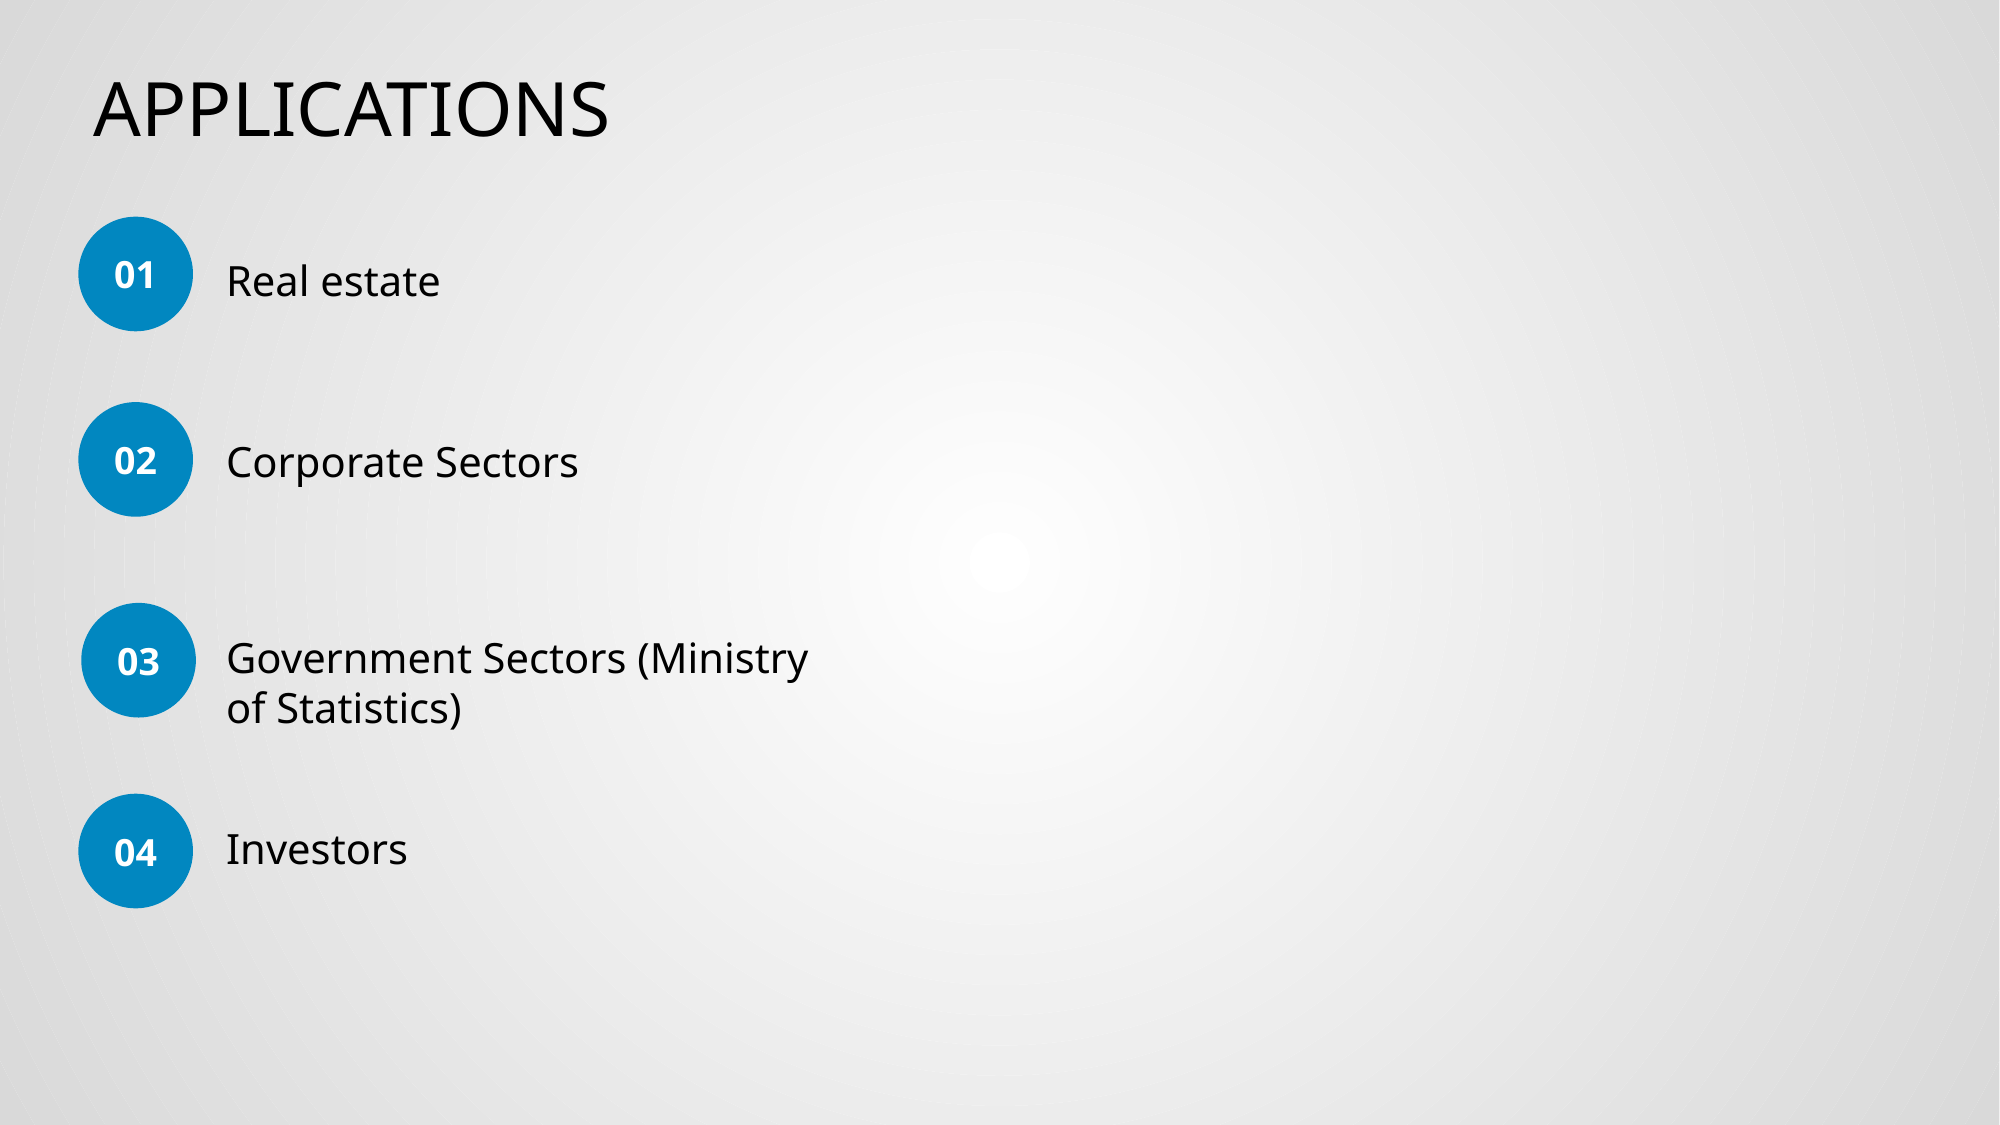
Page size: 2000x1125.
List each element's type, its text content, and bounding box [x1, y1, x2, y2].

text_box Real estate [211, 246, 870, 312]
text_box Government Sectors (Ministry of Statistics) [211, 624, 870, 740]
text_box Investors [211, 815, 870, 881]
text_box 01 [76, 214, 196, 334]
text_box 03 [79, 600, 198, 720]
text_box 04 [76, 791, 196, 911]
text_box Corporate Sectors [211, 428, 622, 494]
text_box APPLICATIONS [78, 54, 717, 160]
text_box 02 [76, 400, 196, 519]
